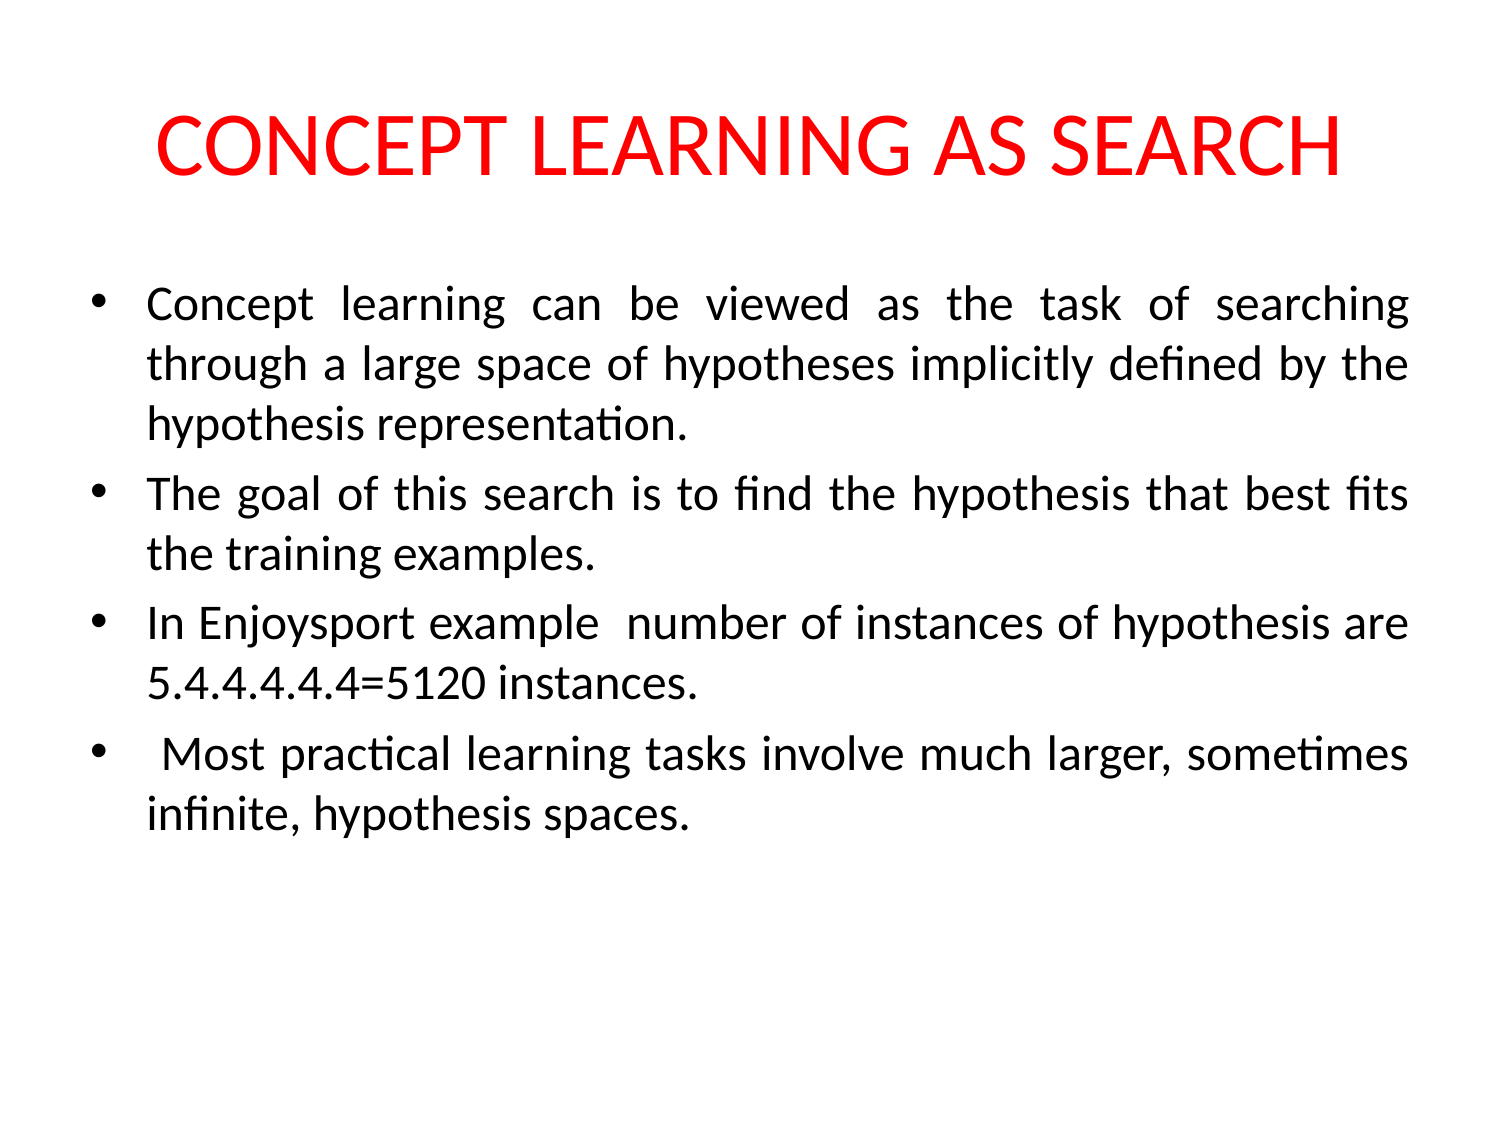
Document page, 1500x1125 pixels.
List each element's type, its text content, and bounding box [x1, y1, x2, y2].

list Concept learning can be viewed as the task of searching through a large space of hypotheses implicitly defined by the hypothesis representation. The goal of this search is to find the hypothesis that best fits the training examples. In Enjoysport example number of instances of hypothesis are 5.4.4.4.4.4=5120 instances. Most practical learning tasks involve much larger, sometimes infinite, hypothesis spaces. [75, 262, 1425, 1005]
title CONCEPT LEARNING AS SEARCH [75, 45, 1425, 233]
